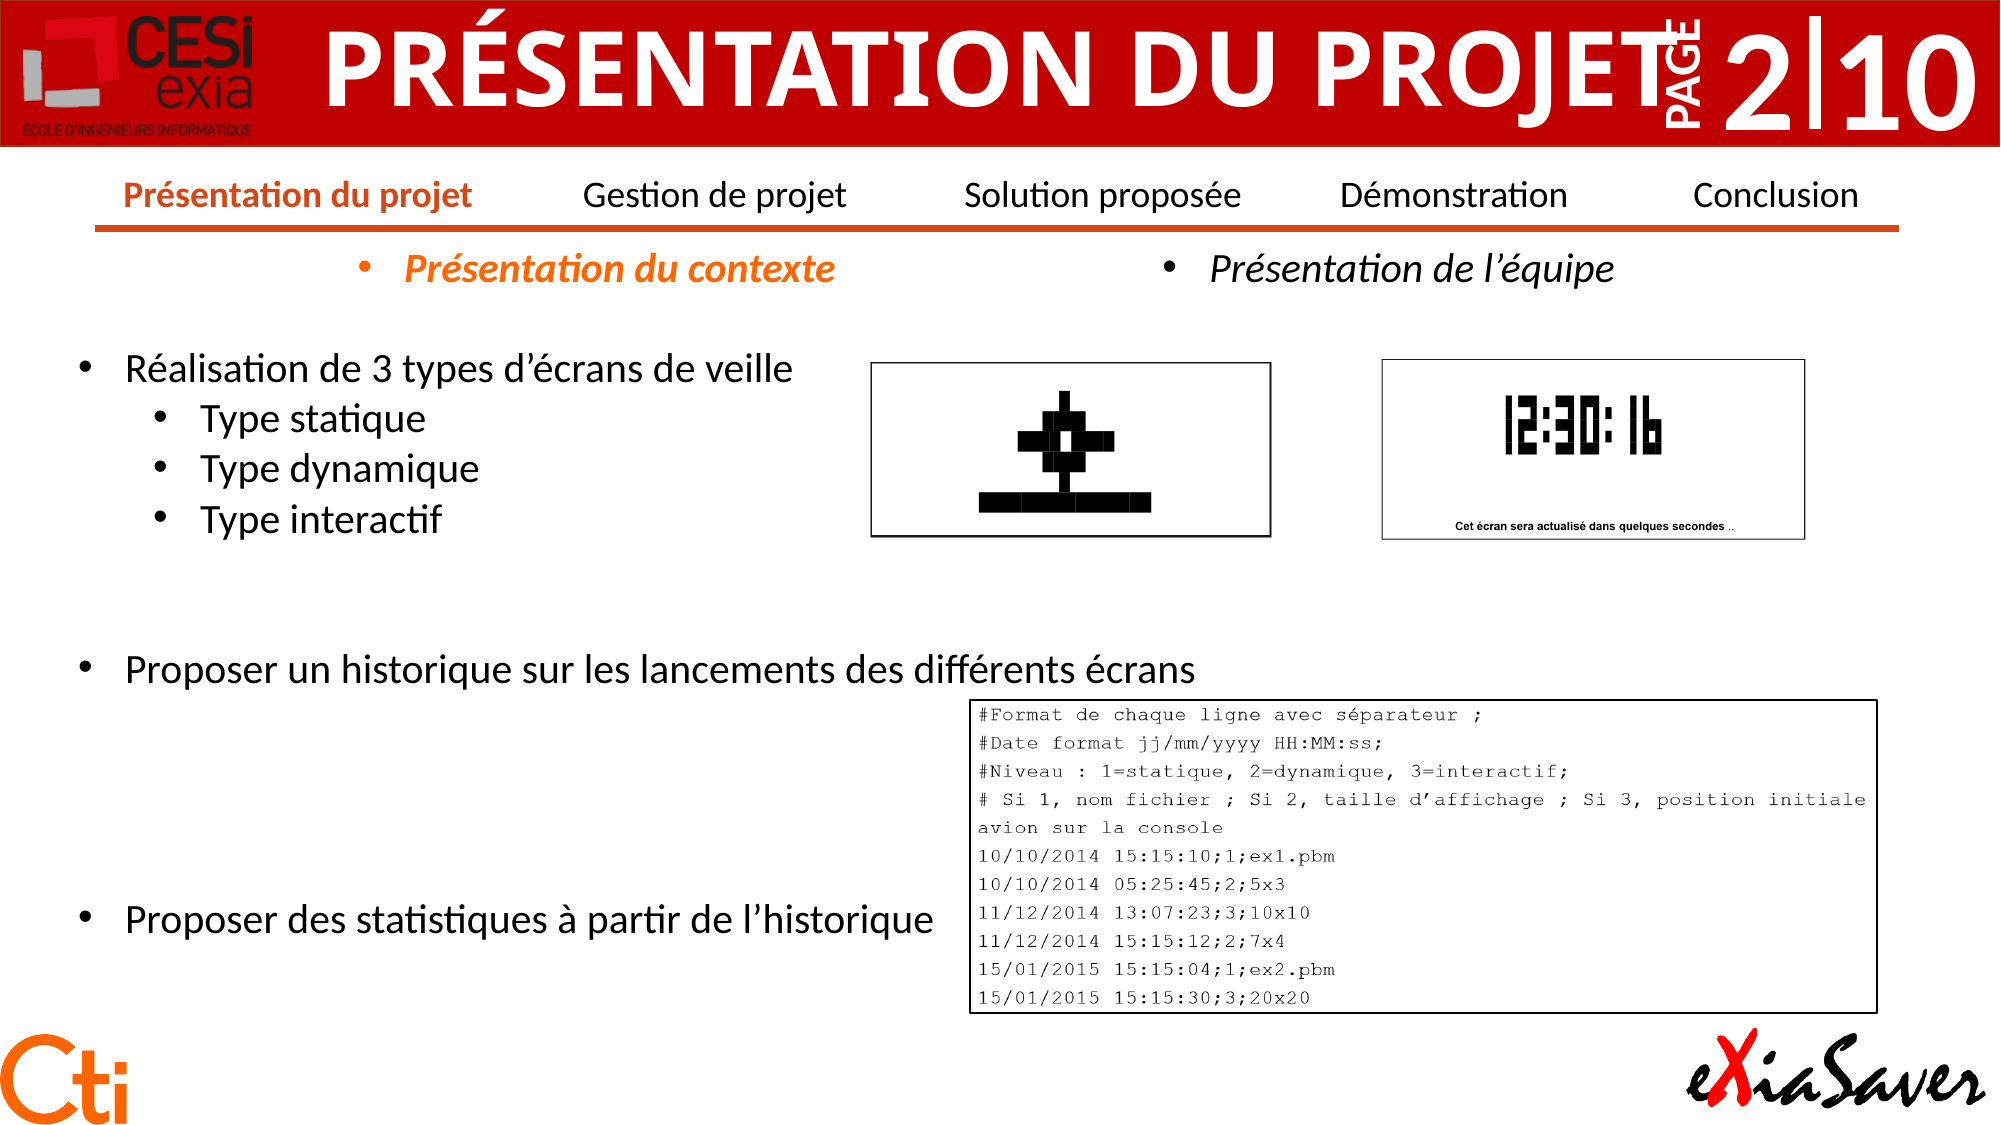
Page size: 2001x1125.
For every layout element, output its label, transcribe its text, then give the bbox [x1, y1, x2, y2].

picture [971, 700, 1876, 1012]
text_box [106, 162, 1876, 224]
picture [23, 16, 252, 136]
text_box 2 [1706, 0, 1815, 162]
picture [0, 1034, 127, 1125]
picture [864, 356, 1276, 542]
picture [1675, 1019, 1996, 1125]
text_box 10 [1815, 0, 2000, 167]
text_box PRÉSENTATION DU PROJET [0, 0, 1640, 147]
text_box Réalisation de 3 types d’écrans de veille Type statique Type dynamique Type interactif Proposer un historique sur les lancements des différents écrans Proposer des statistiques à partir de l’historique [63, 333, 1216, 949]
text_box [342, 233, 1651, 300]
picture [1379, 356, 1808, 542]
text_box PAGE [1640, 0, 1706, 147]
